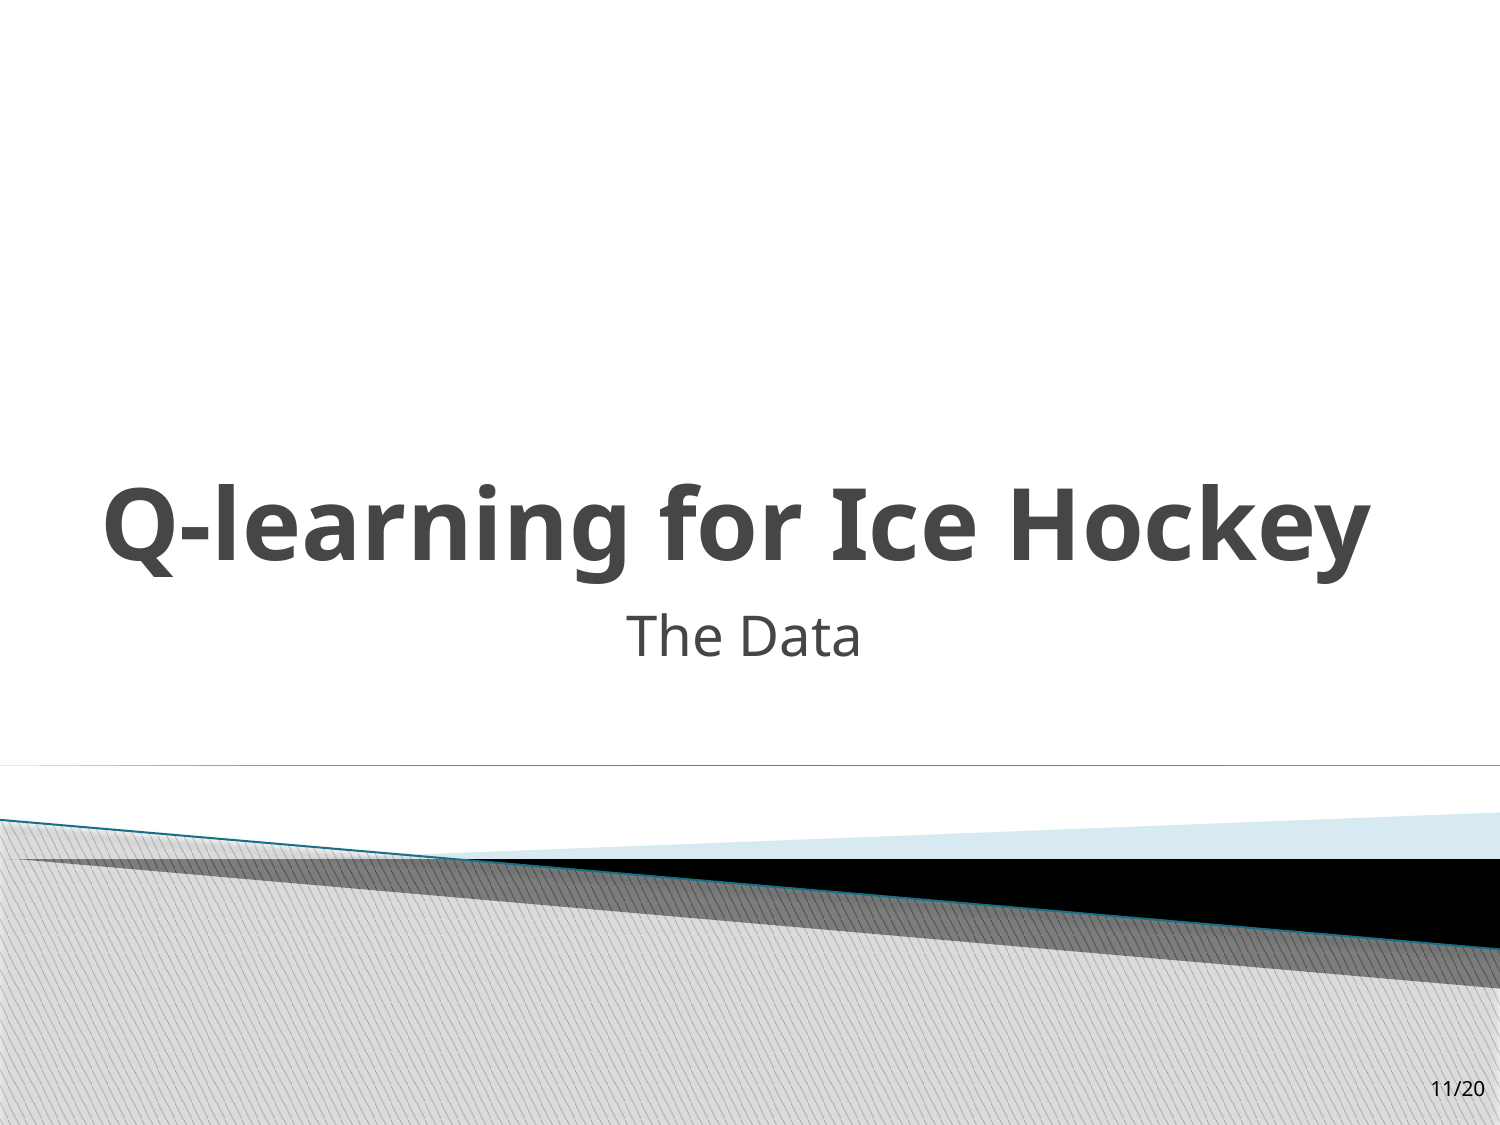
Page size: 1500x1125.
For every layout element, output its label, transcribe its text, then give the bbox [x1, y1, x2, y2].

picture [5, 859, 1500, 989]
subtitle The Data [112, 592, 1388, 790]
title Q-learning for Ice Hockey [0, 287, 1388, 588]
slide_number 11/20 [1397, 1051, 1500, 1112]
